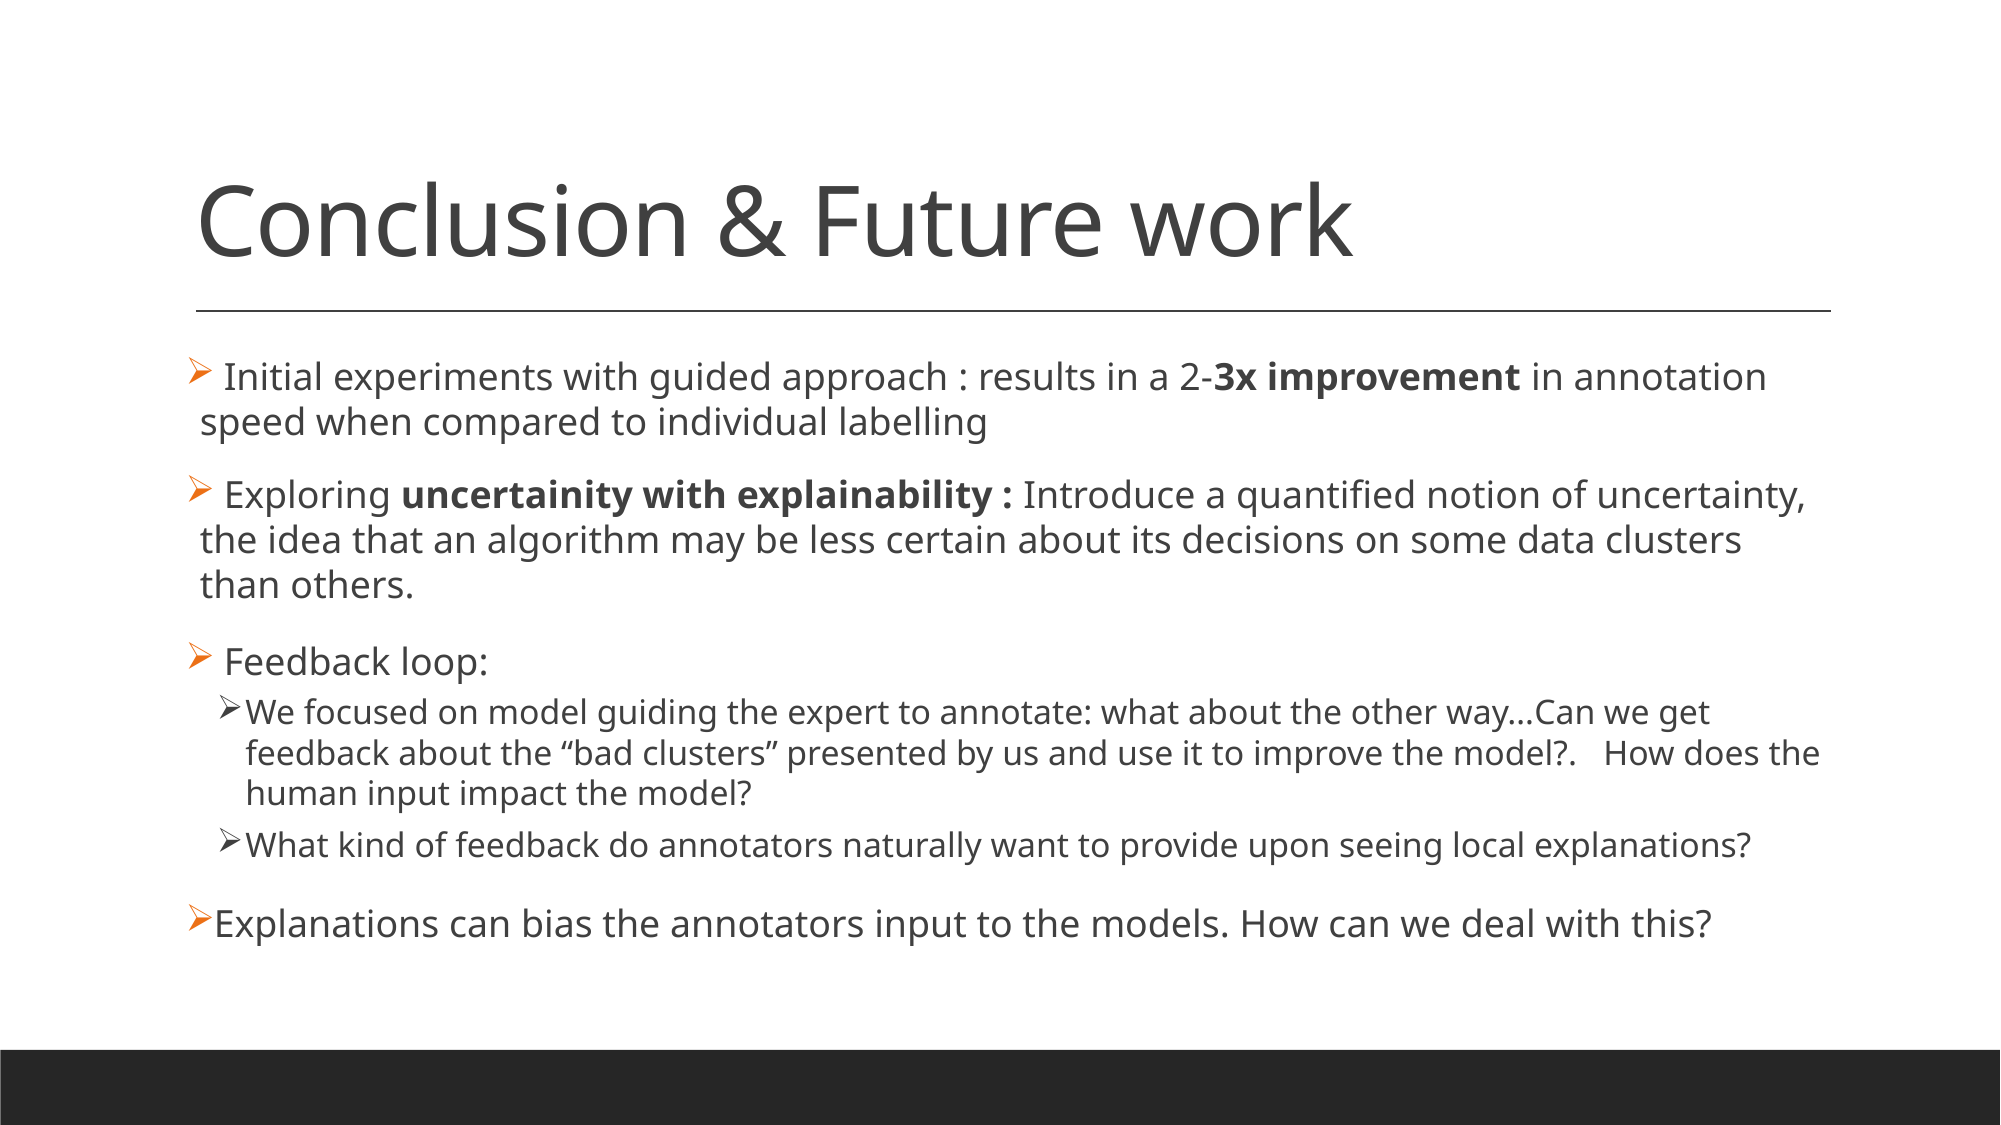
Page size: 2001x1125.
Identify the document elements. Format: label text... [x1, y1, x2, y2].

list Initial experiments with guided approach : results in a 2-3x improvement in annotation speed when compared to individual labelling Exploring uncertainity with explainability : Introduce a quantified notion of uncertainty, the idea that an algorithm may be less certain about its decisions on some data clusters than others. Feedback loop: We focused on model guiding the expert to annotate: what about the other way…Can we get feedback about the “bad clusters” presented by us and use it to improve the model?. How does the human input impact the model? What kind of feedback do annotators naturally want to provide upon seeing local explanations? Explanations can bias the annotators input to the models. How can we deal with this? [185, 345, 1830, 963]
title Conclusion & Future work [180, 47, 1830, 285]
